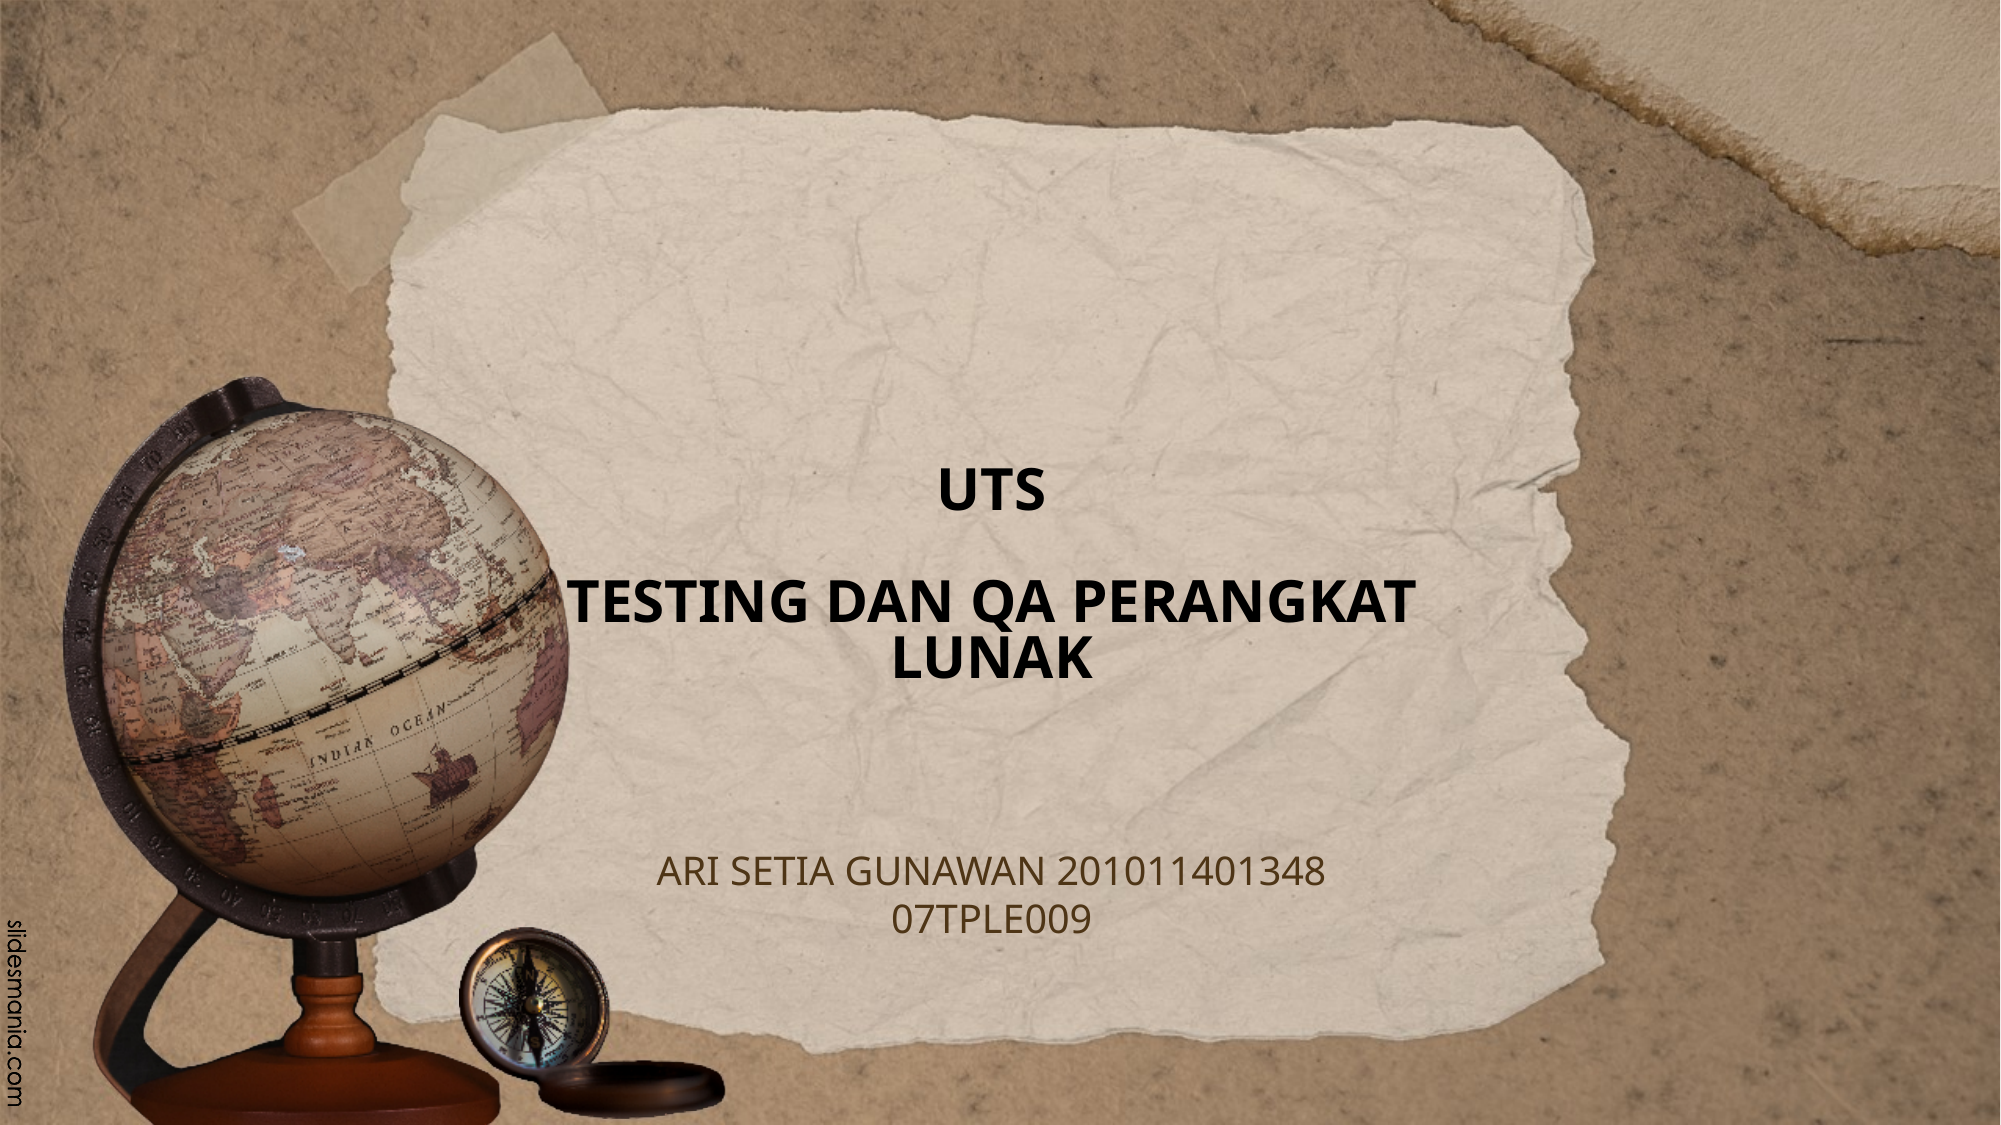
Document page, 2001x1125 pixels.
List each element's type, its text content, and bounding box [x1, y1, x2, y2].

picture [0, 0, 2001, 1125]
title UTS TESTING DAN QA PERANGKAT LUNAK [478, 297, 1506, 858]
subtitle ARI SETIA GUNAWAN 201011401348 07TPLE009 [478, 858, 1506, 942]
